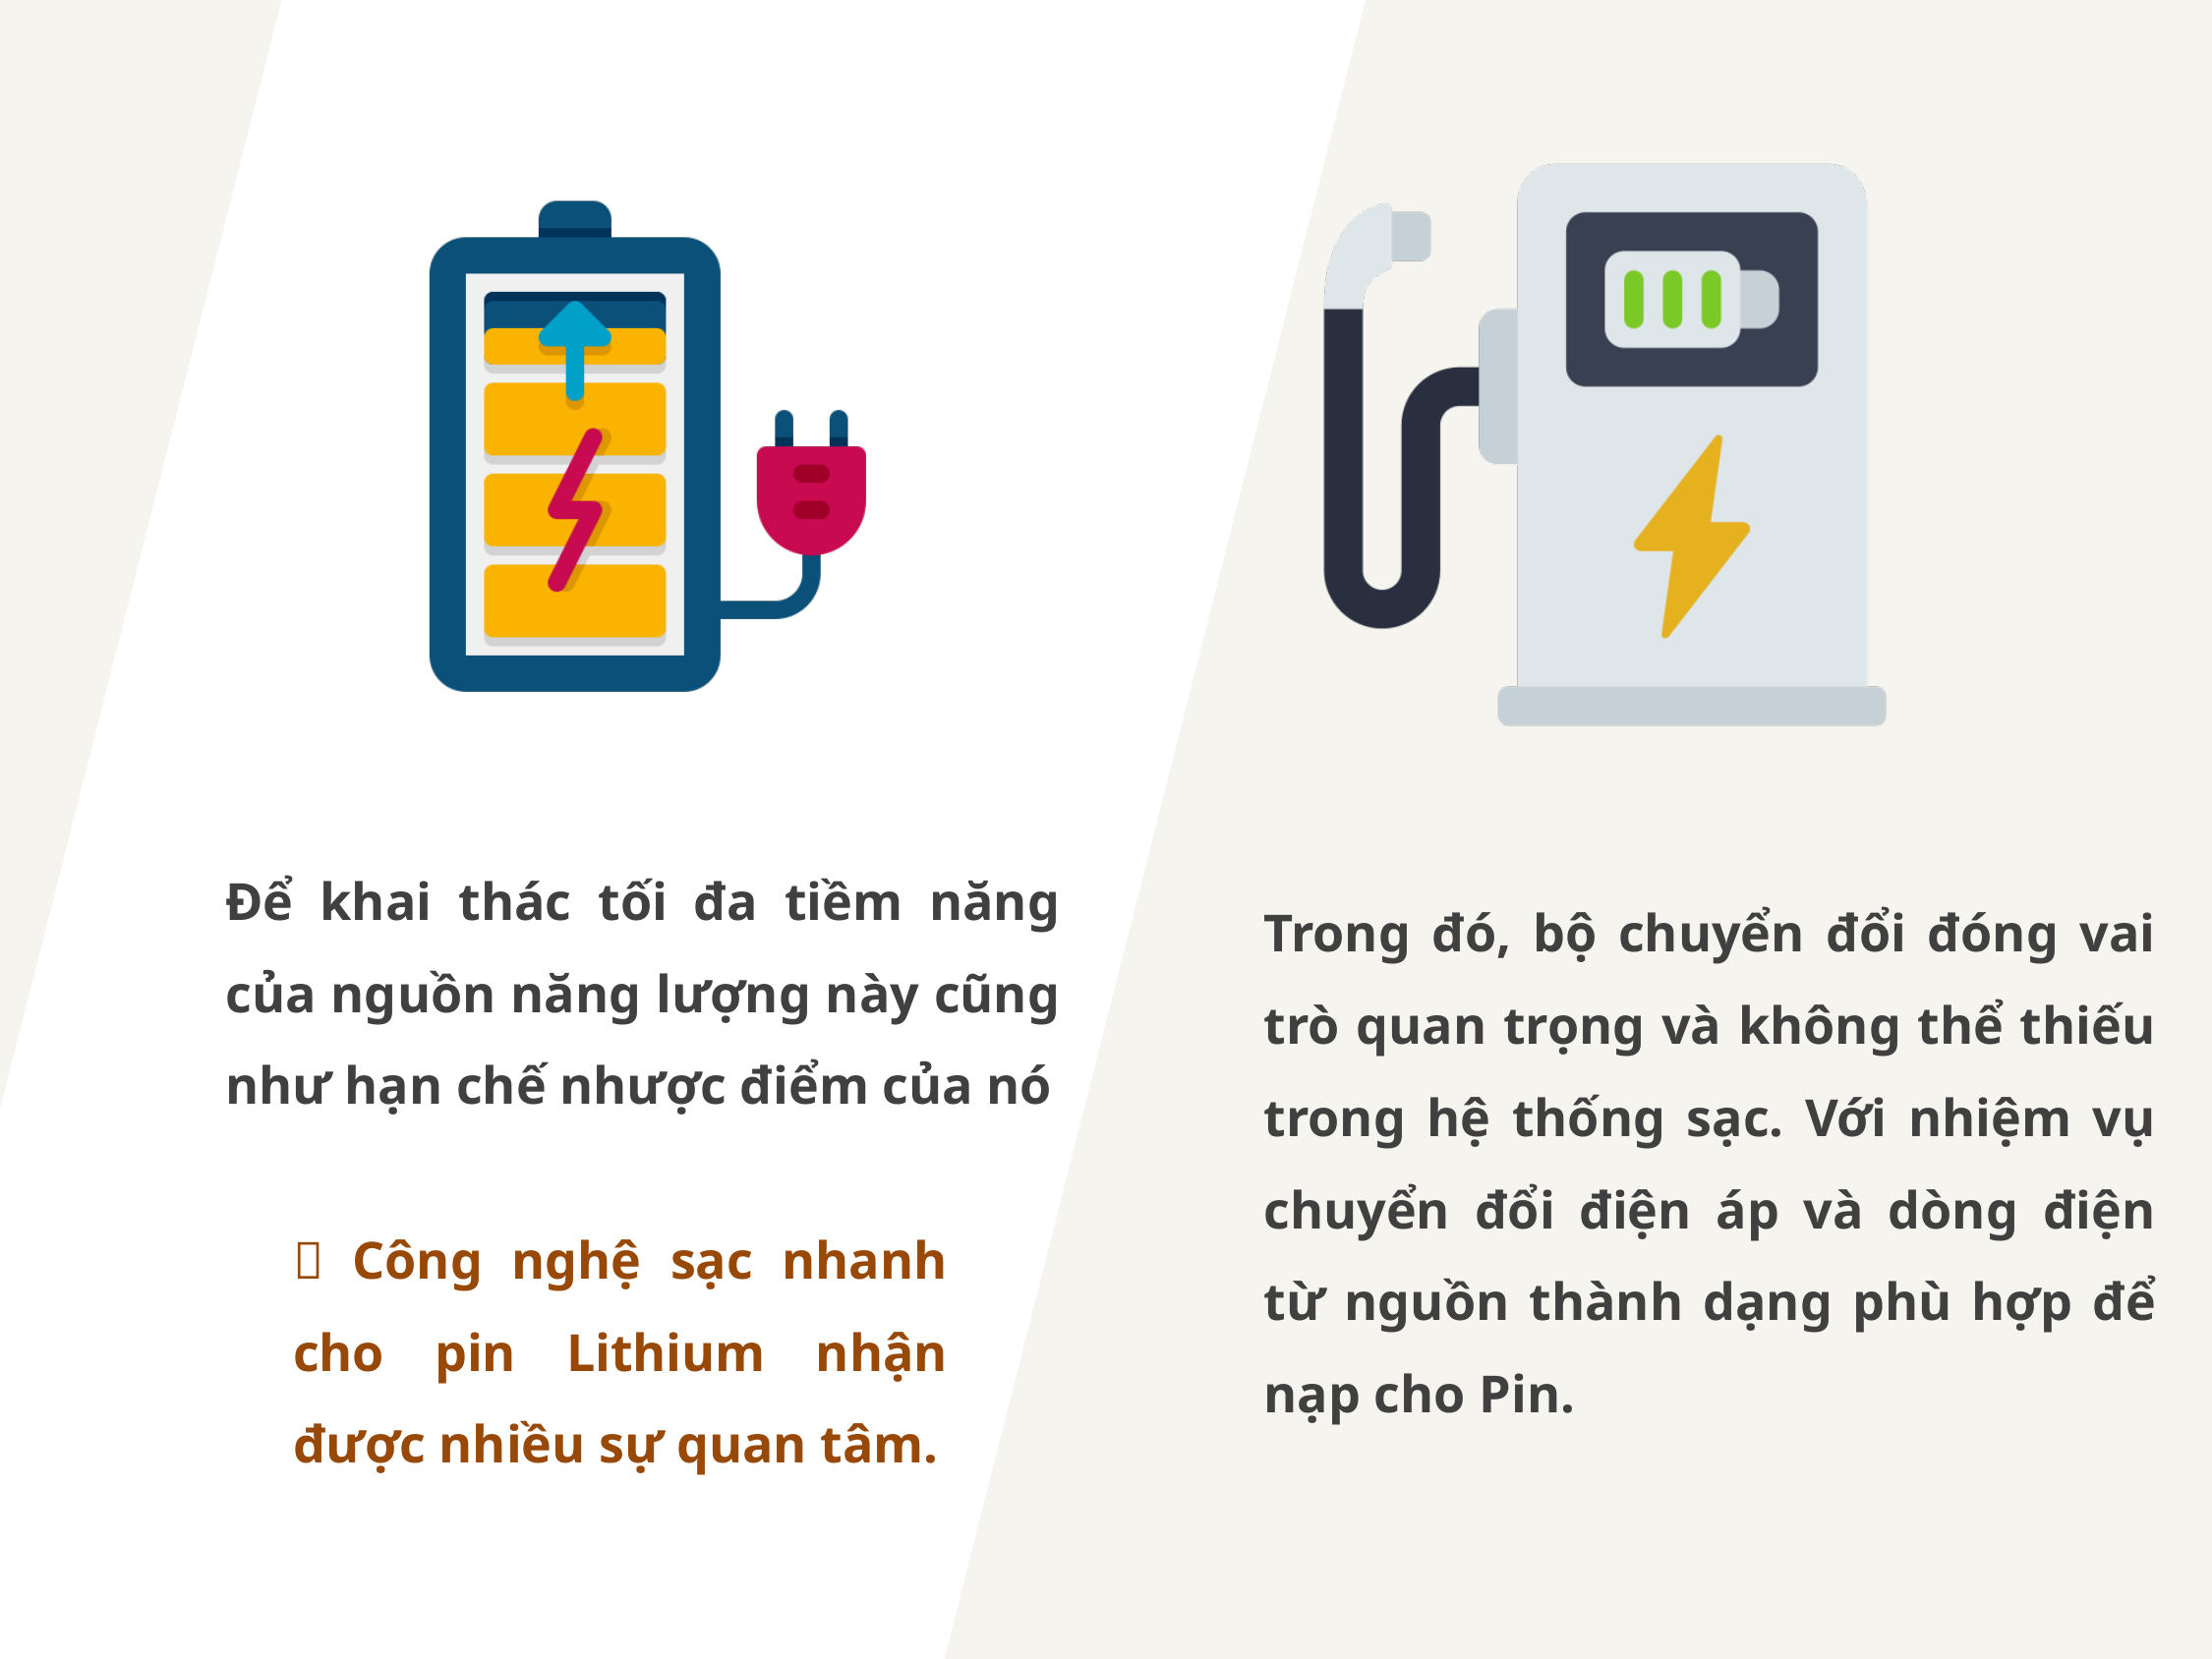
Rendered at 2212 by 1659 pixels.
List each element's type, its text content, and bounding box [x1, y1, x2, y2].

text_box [94, 0, 1146, 1659]
picture [357, 146, 939, 728]
picture [1314, 153, 1896, 735]
text_box Trong đó, bộ chuyển đổi đóng vai trò quan trọng và không thể thiếu trong hệ thống sạc. Với nhiệm vụ chuyển đổi điện áp và dòng điện từ nguồn thành dạng phù hợp để nạp cho Pin. [1249, 863, 2171, 1431]
